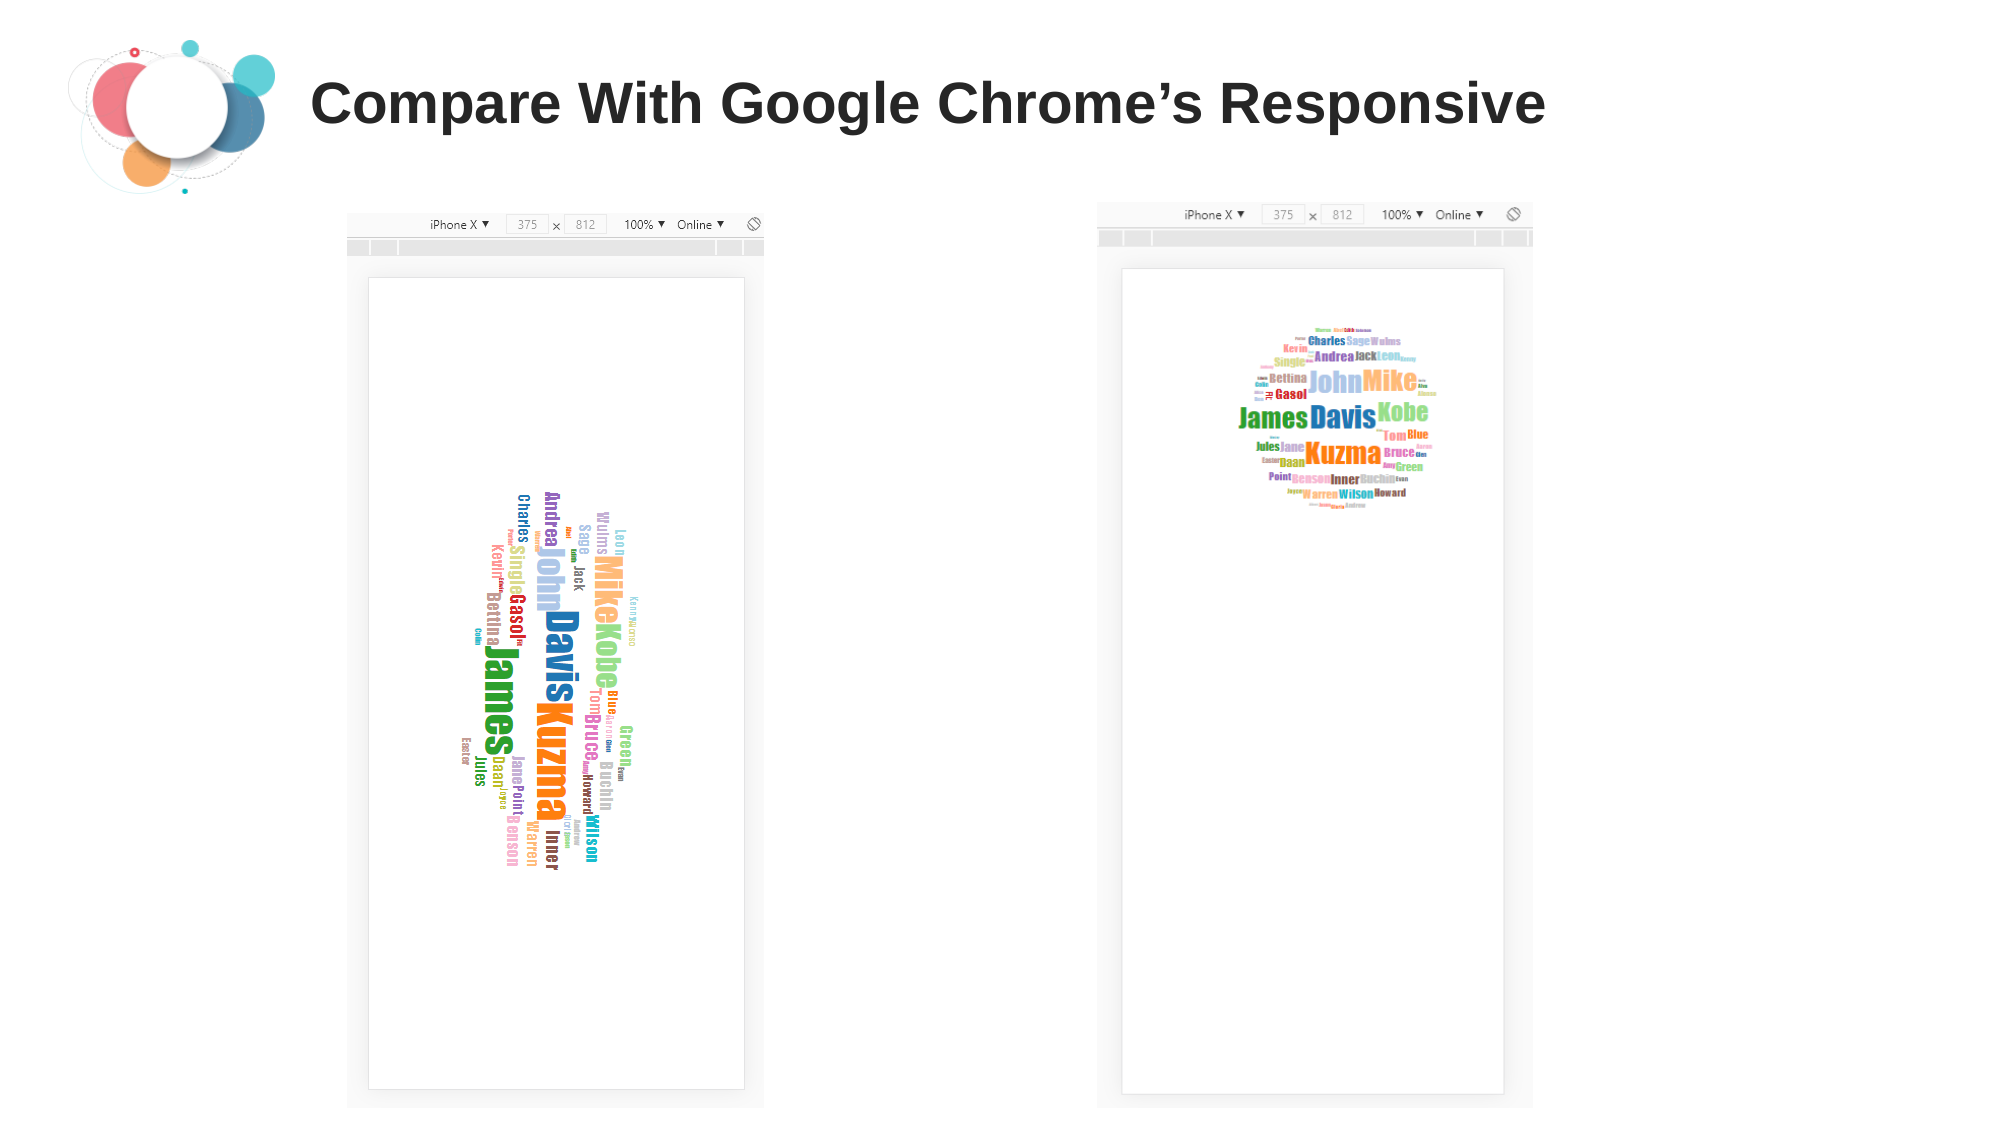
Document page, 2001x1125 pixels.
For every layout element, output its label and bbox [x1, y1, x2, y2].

picture [346, 213, 764, 1108]
picture [1097, 202, 1533, 1108]
text_box [292, 58, 1566, 176]
picture [68, 40, 275, 194]
